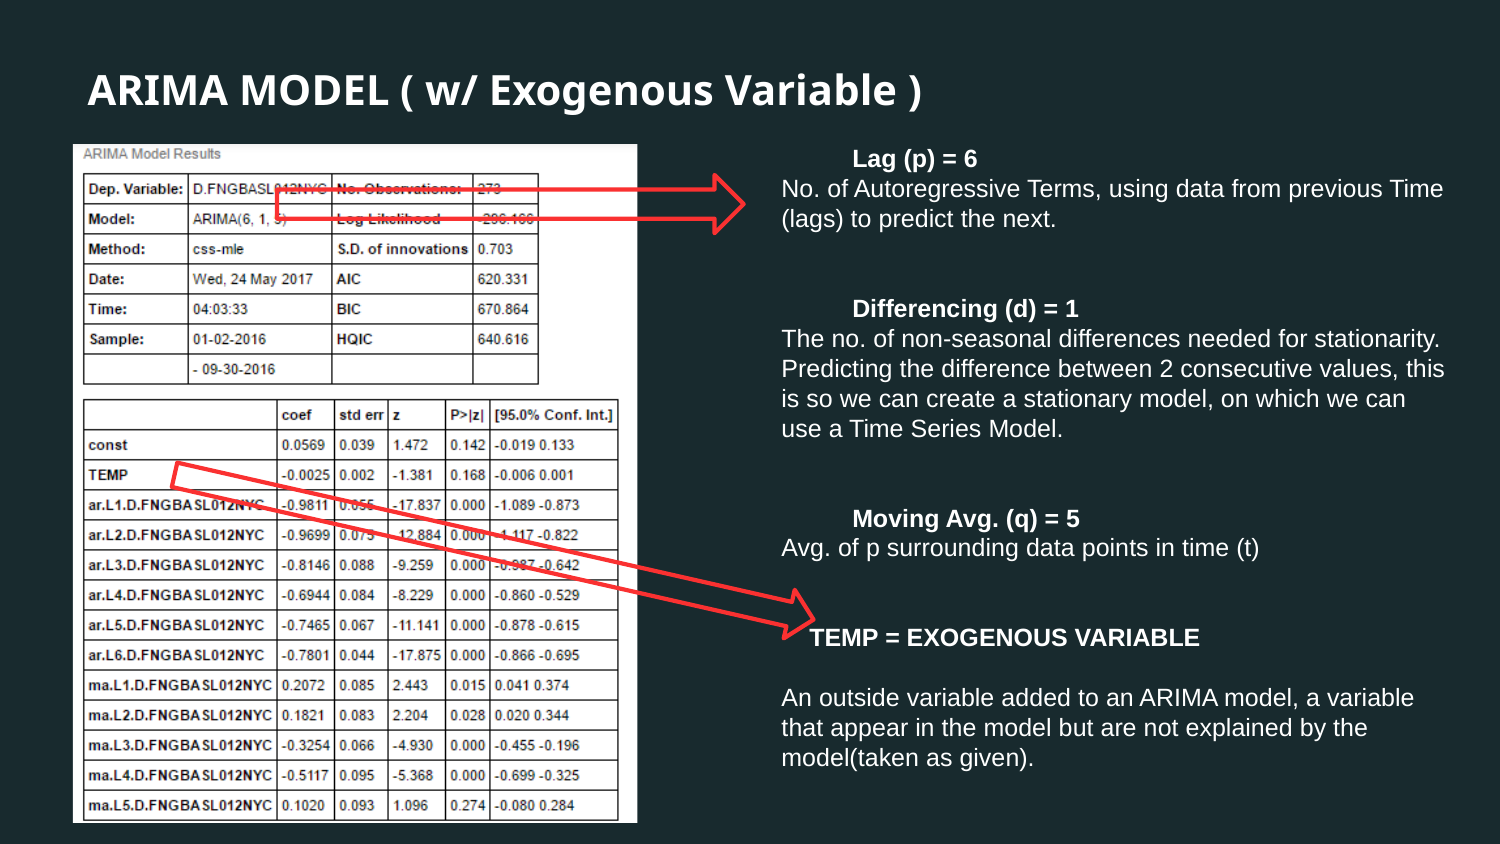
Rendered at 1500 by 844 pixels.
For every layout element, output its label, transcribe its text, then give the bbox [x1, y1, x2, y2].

text_box [642, 172, 746, 236]
picture [72, 143, 638, 823]
list Lag (p) = 6 No. of Autoregressive Terms, using data from previous Time (lags) to predict the next. Differencing (d) = 1 The no. of non-seasonal differences needed for stationarity. Predicting the difference between 2 consecutive values, this is so we can create a stationary model, on which we can use a Time Series Model. Moving Avg. (q) = 5 Avg. of p surrounding data points in time (t) TEMP = EXOGENOUS VARIABLE An outside variable added to an ARIMA model, a variable that appear in the model but are not explained by the model(taken as given). [766, 127, 1467, 778]
text_box ARIMA MODEL ( w/ Exogenous Variable ) [72, 56, 1309, 122]
text_box [642, 565, 816, 641]
